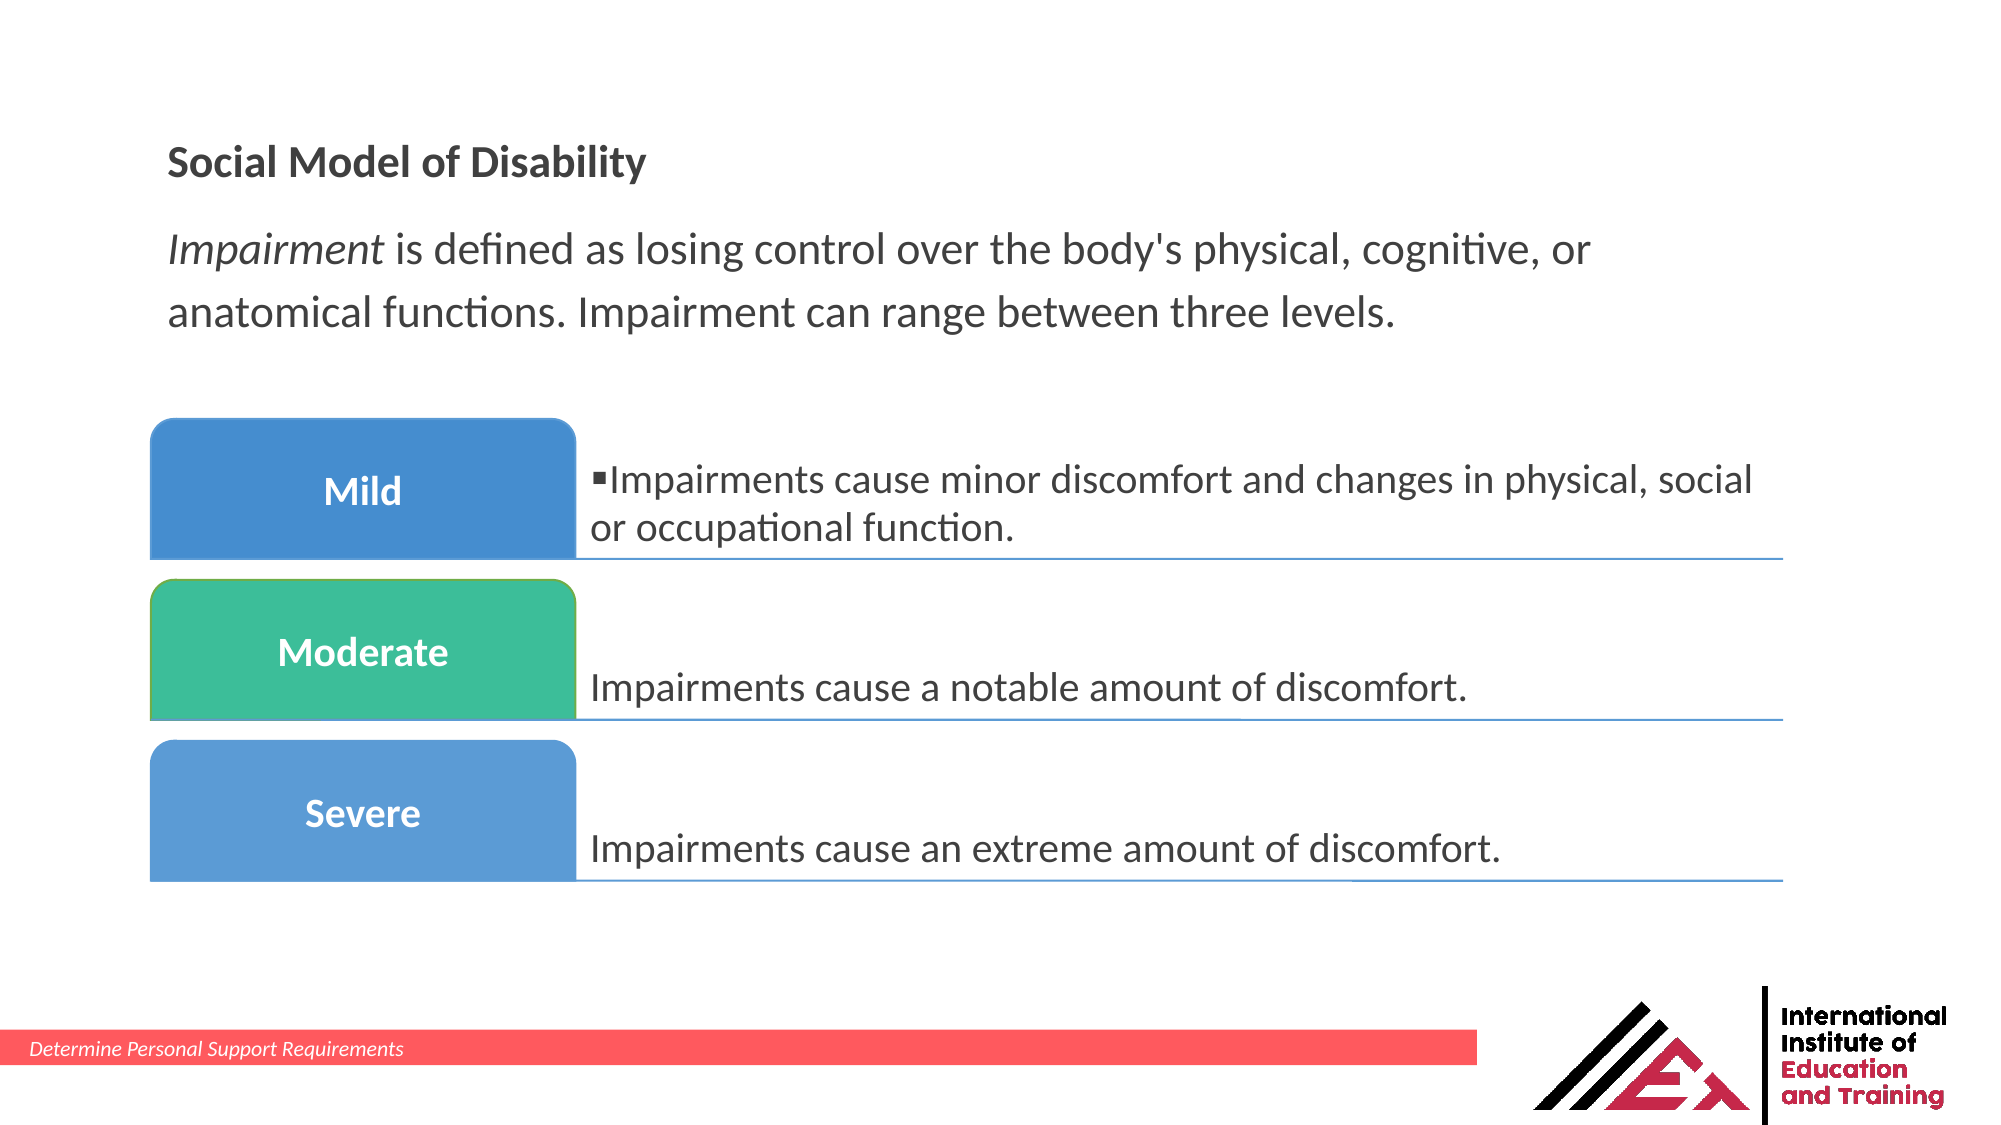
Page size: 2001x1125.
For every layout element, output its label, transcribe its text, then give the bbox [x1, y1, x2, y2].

picture [1533, 986, 1946, 1125]
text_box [150, 418, 1784, 881]
list Social Model of Disability Impairment is defined as losing control over the body's physical, cognitive, or anatomical functions. Impairment can range between three levels. [152, 116, 1808, 831]
text_box Determine Personal Support Requirements [0, 1029, 1478, 1066]
